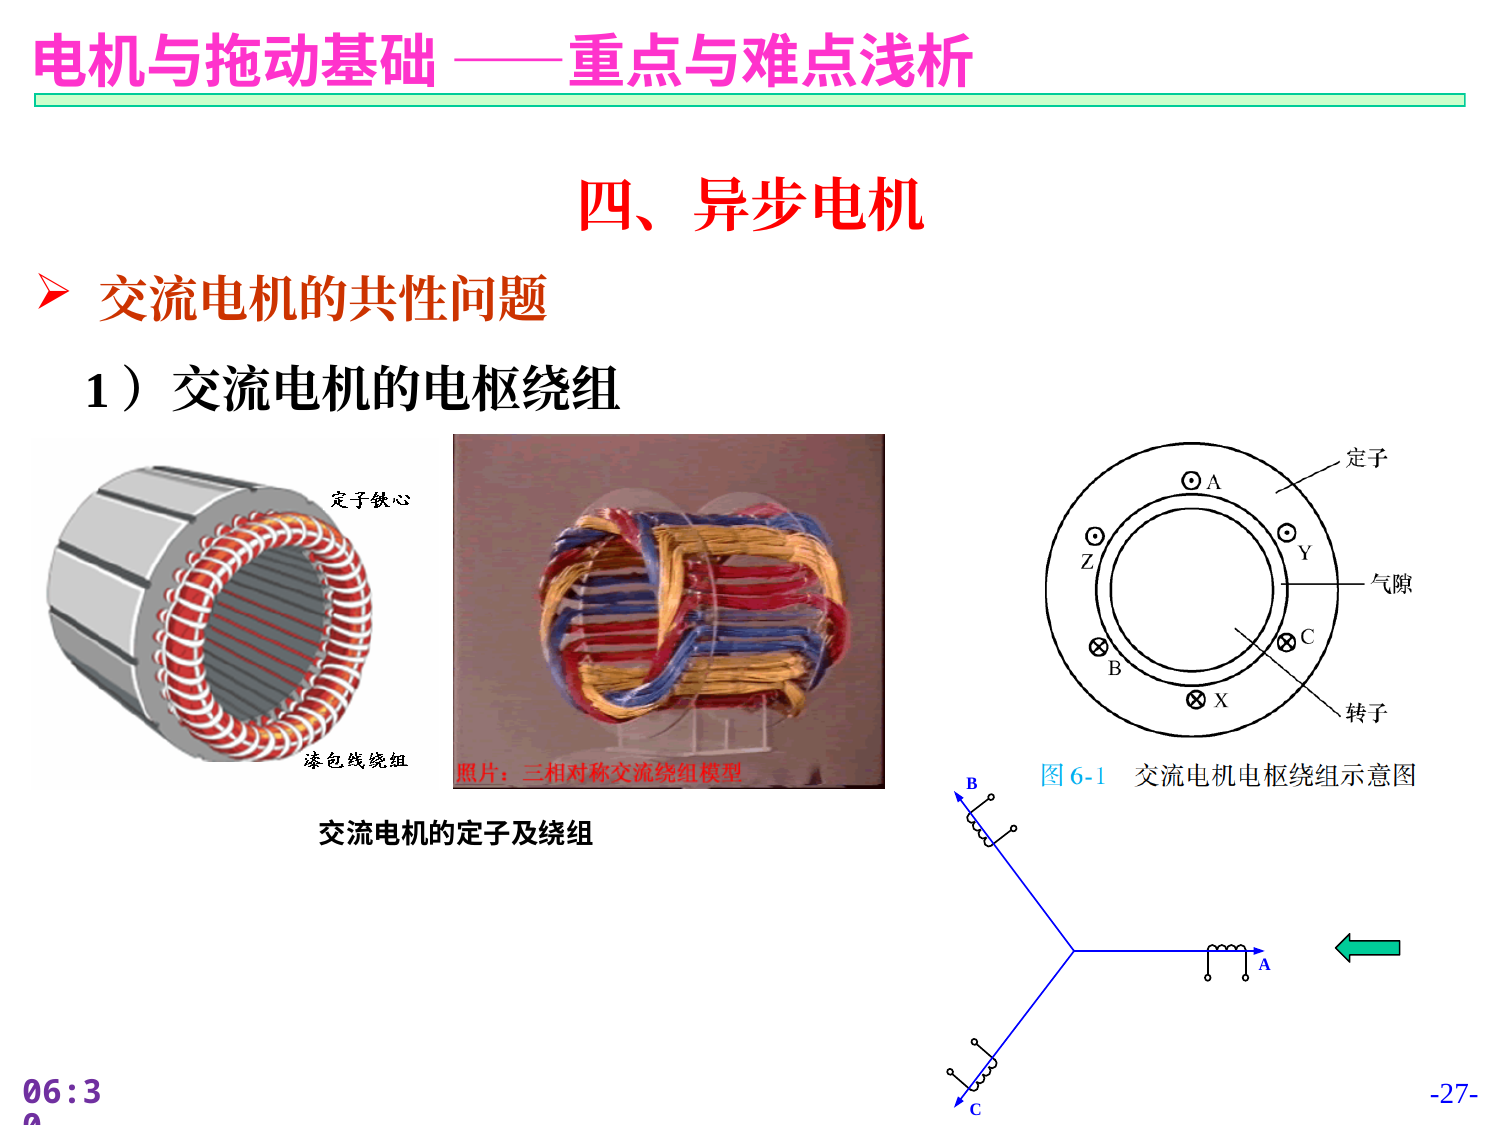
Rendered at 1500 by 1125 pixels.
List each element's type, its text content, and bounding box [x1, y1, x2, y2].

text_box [29, 432, 888, 855]
picture [1009, 422, 1448, 799]
text_box [1335, 933, 1400, 963]
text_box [940, 770, 1284, 1125]
slide_number -27- [1288, 1066, 1495, 1125]
text_box 四、异步电机 交流电机的共性问题 1）交流电机的电枢绕组 [19, 125, 1483, 516]
